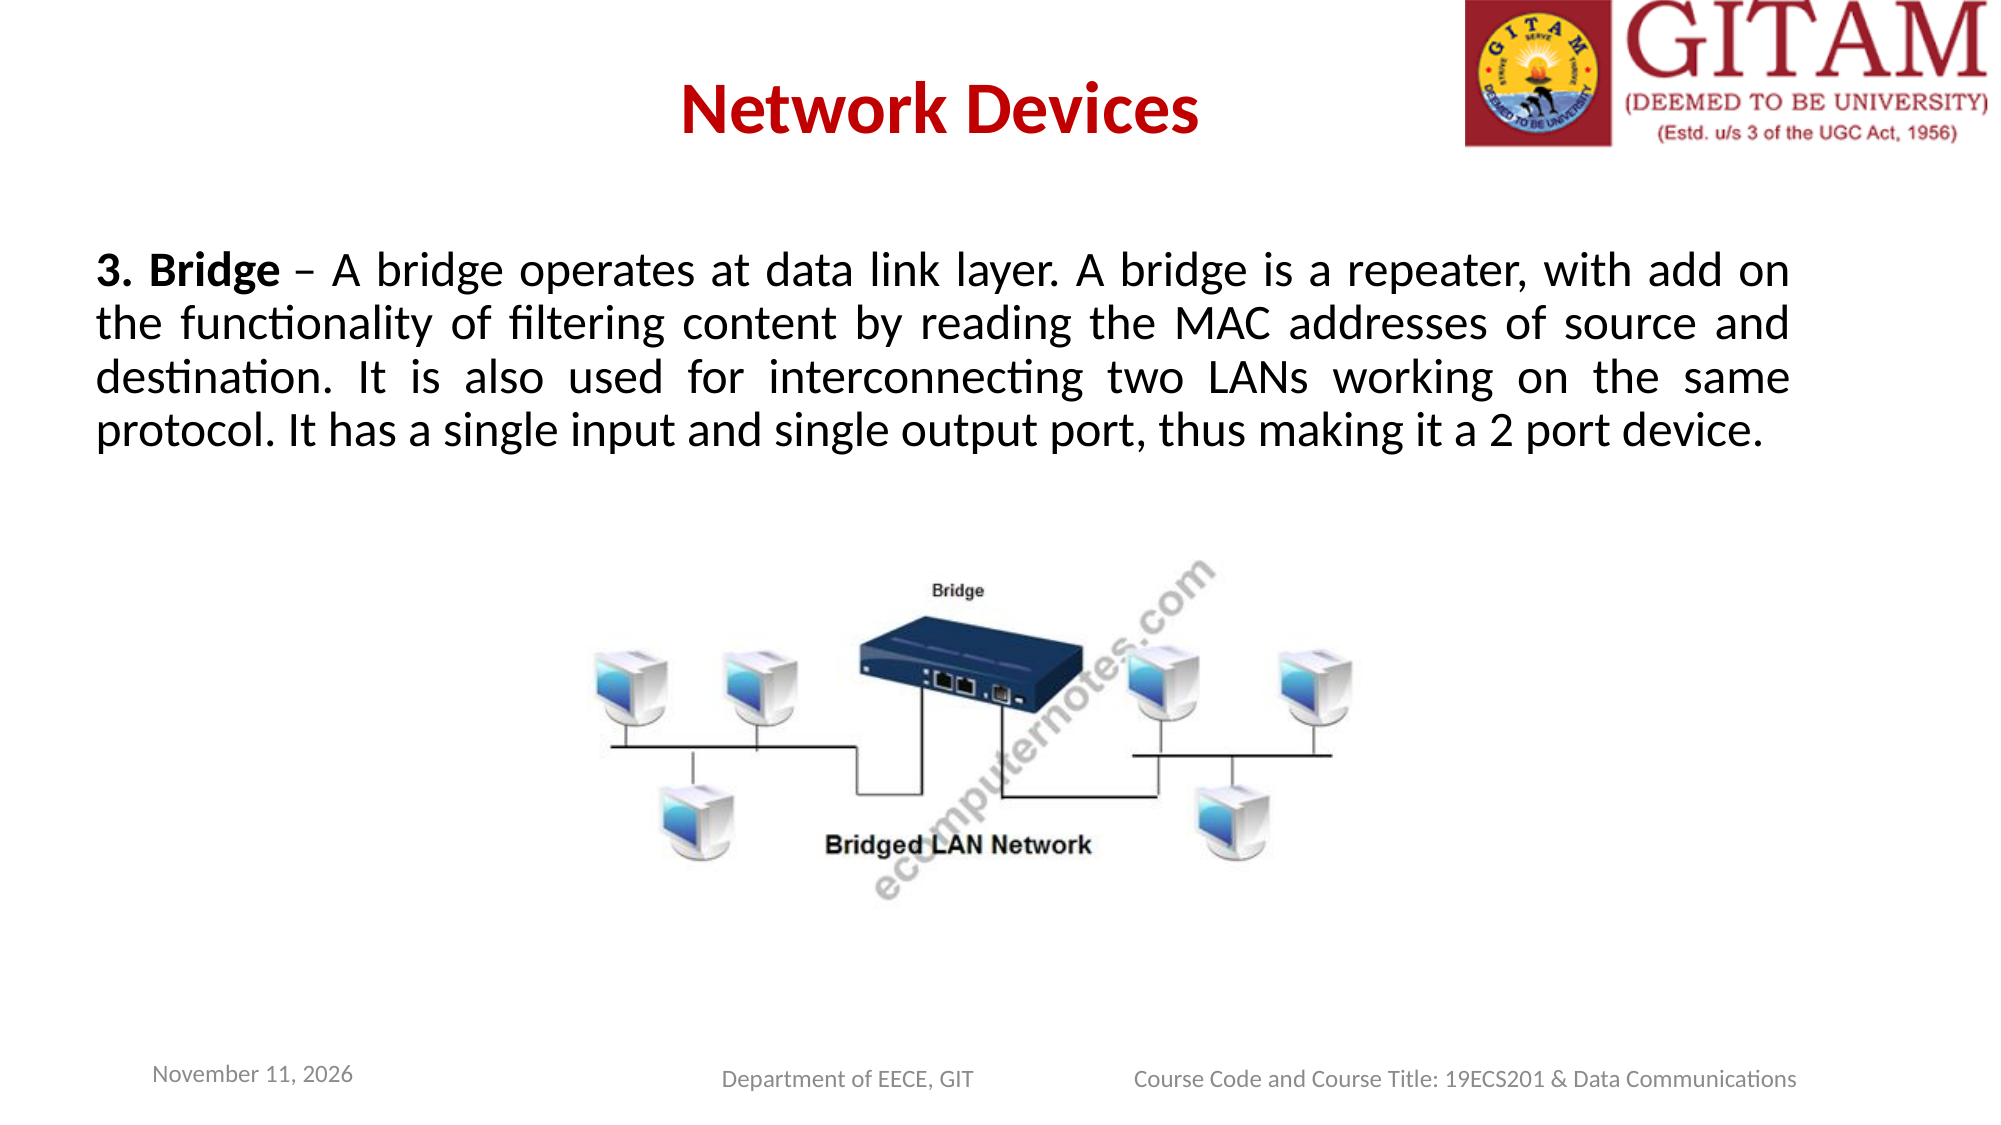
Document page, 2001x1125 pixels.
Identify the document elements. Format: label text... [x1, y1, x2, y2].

list 3. Bridge – A bridge operates at data link layer. A bridge is a repeater, with add on the functionality of filtering content by reading the MAC addresses of source and destination. It is also used for interconnecting two LANs working on the same protocol. It has a single input and single output port, thus making it a 2 port device. [80, 236, 1806, 593]
picture [587, 559, 1369, 913]
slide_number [137, 1042, 588, 1103]
picture [1465, 0, 2000, 150]
footer Department of EECE, GIT Course Code and Course Title: 19ECS201 & Data Communications [691, 1048, 1831, 1106]
title Network Devices [665, 36, 1307, 182]
